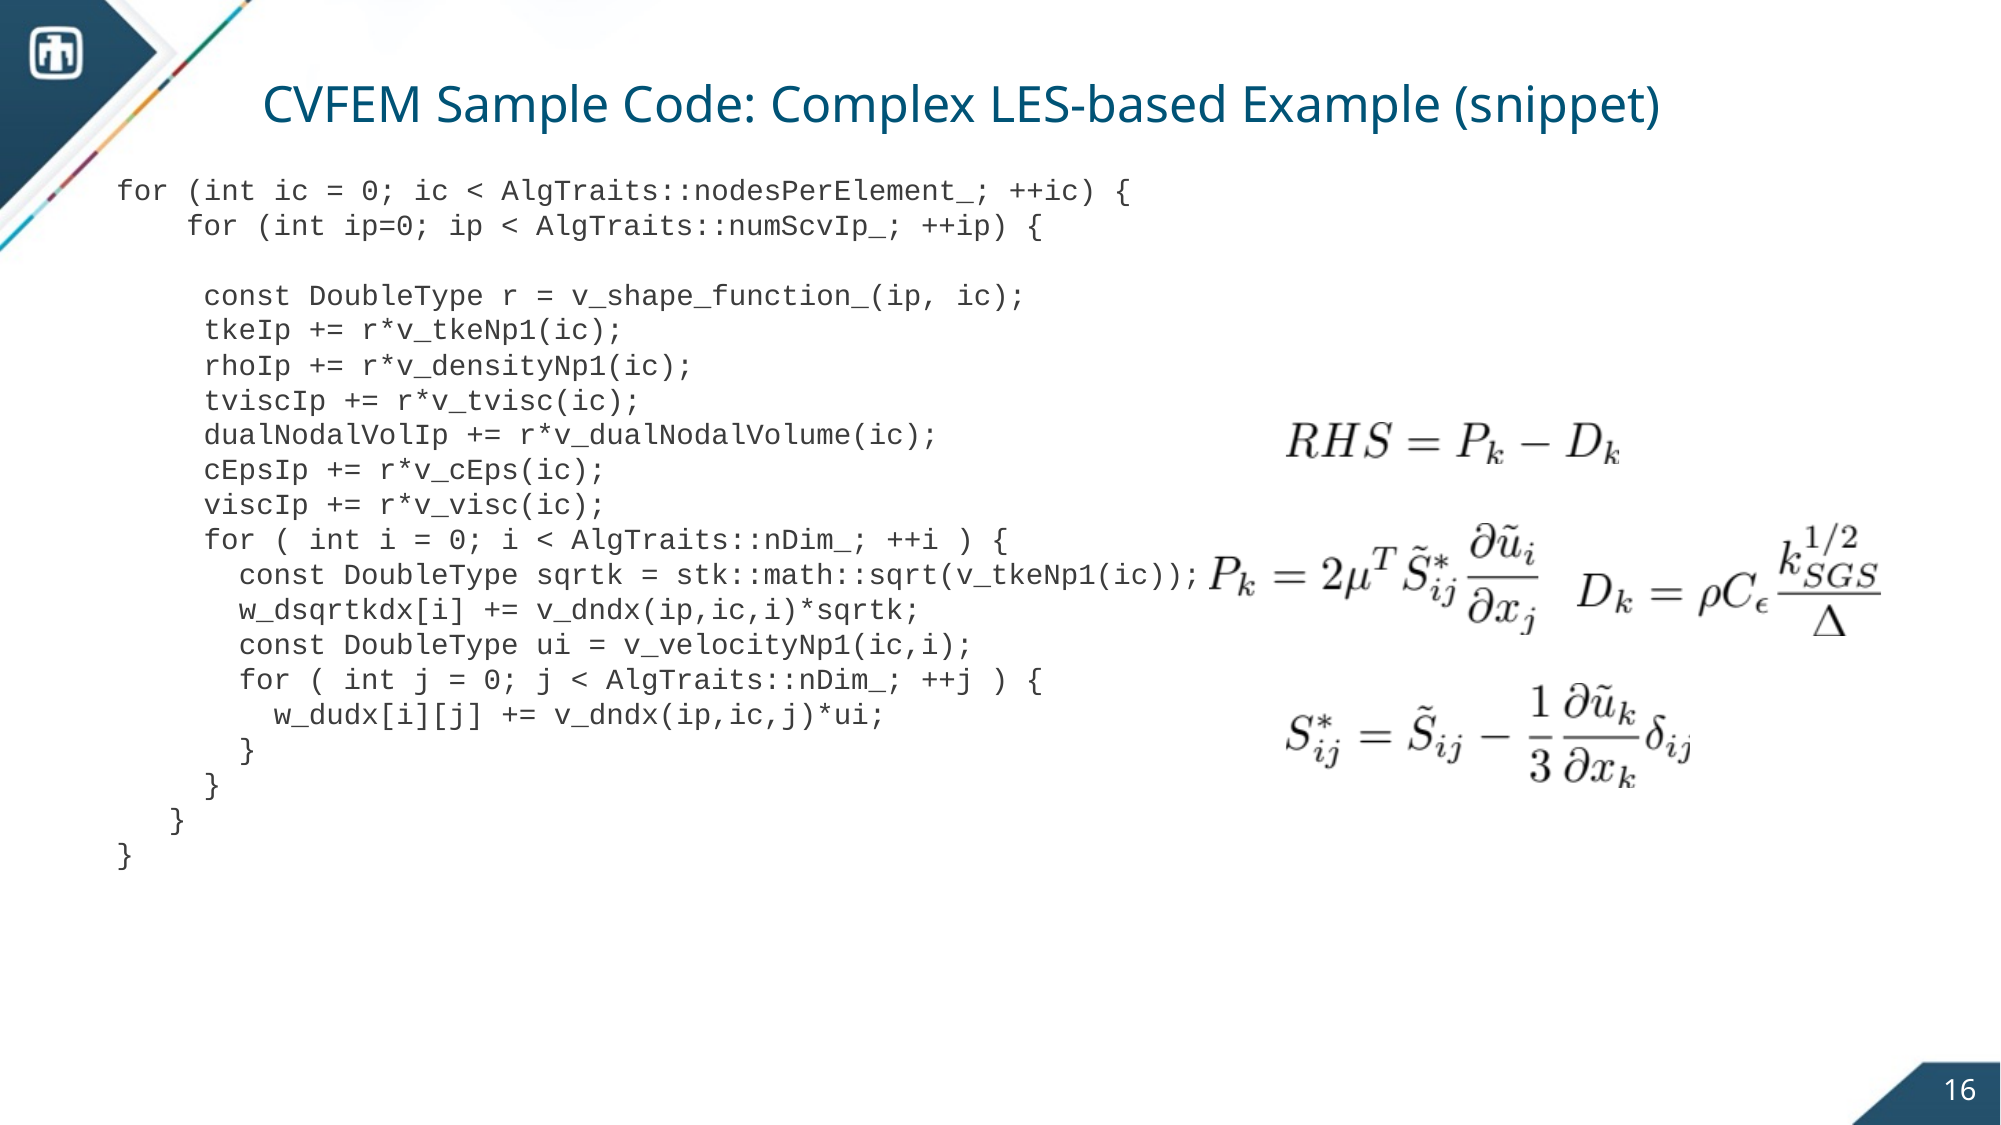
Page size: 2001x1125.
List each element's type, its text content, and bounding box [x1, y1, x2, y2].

slide_number 16 [1919, 1061, 2000, 1122]
picture [0, 0, 2001, 1125]
title CVFEM Sample Code: Complex LES-based Example (snippet) [262, 42, 1919, 170]
text_box for (int ic = 0; ic < AlgTraits::nodesPerElement_; ++ic) { for (int ip=0; ip < AlgTraits::numScvIp_; ++ip) { const DoubleType r = v_shape_function_(ip, ic); tkeIp += r*v_tkeNp1(ic); rhoIp += r*v_densityNp1(ic); tviscIp += r*v_tvisc(ic); dualNodalVolIp += r*v_dualNodalVolume(ic); cEpsIp += r*v_cEps(ic); viscIp += r*v_visc(ic); for ( int i = 0; i < AlgTraits::nDim_; ++i ) { const DoubleType sqrtk = stk::math::sqrt(v_tkeNp1(ic)); w_dsqrtkdx[i] += v_dndx(ip,ic,i)*sqrtk; const DoubleType ui = v_velocityNp1(ic,i); for ( int j = 0; j < AlgTraits::nDim_; ++j ) { w_dudx[i][j] += v_dndx(ip,ic,j)*ui; } } } } [83, 163, 1217, 913]
